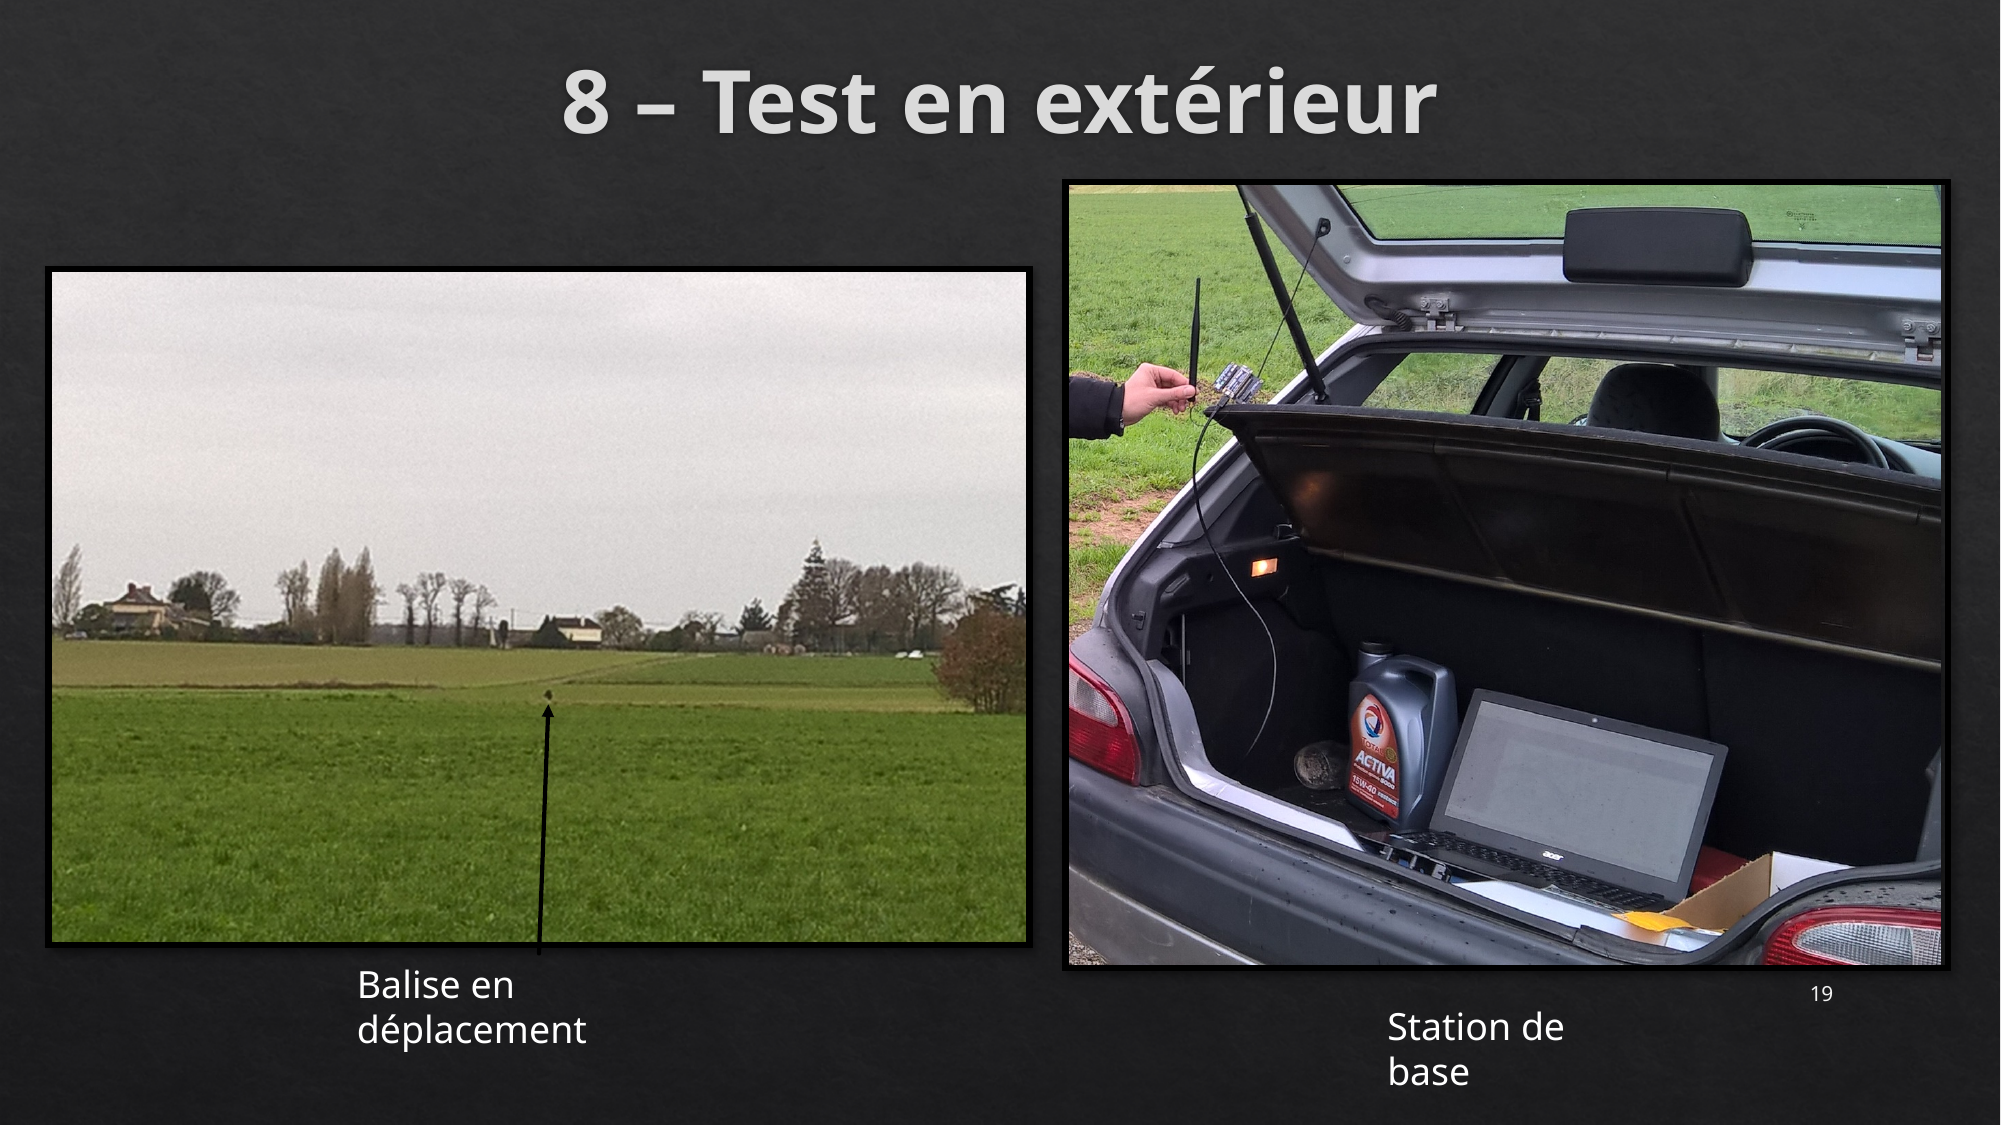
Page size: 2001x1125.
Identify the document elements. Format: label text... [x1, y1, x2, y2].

picture [1068, 185, 1946, 966]
text_box Station de base [1372, 995, 1642, 1100]
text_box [538, 704, 549, 954]
title 8 – Test en extérieur [151, 19, 1850, 179]
picture [51, 271, 1027, 943]
slide_number 19 [1724, 981, 1849, 1025]
text_box Balise en déplacement [342, 955, 736, 1059]
